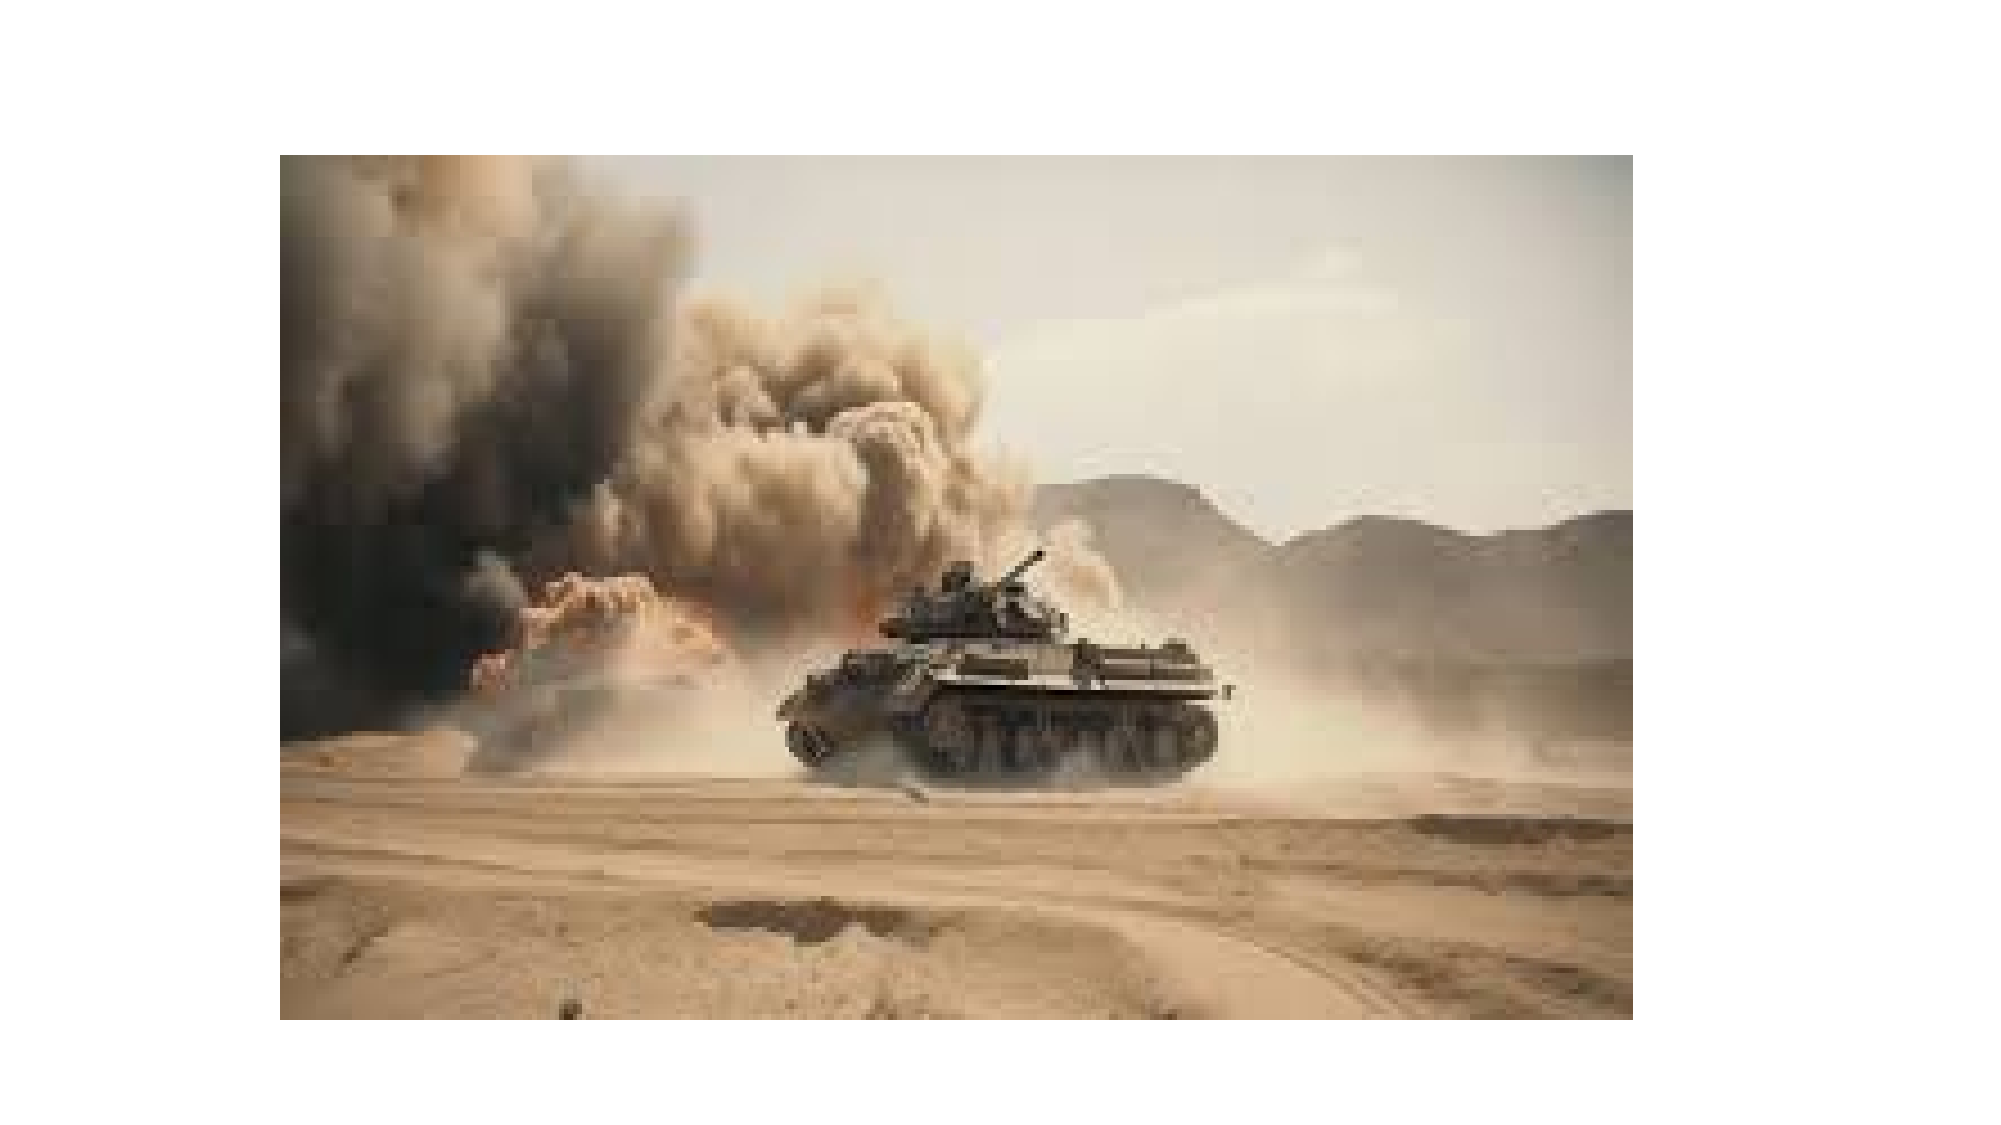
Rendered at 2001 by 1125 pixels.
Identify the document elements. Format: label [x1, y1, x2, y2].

picture [280, 155, 1634, 1020]
